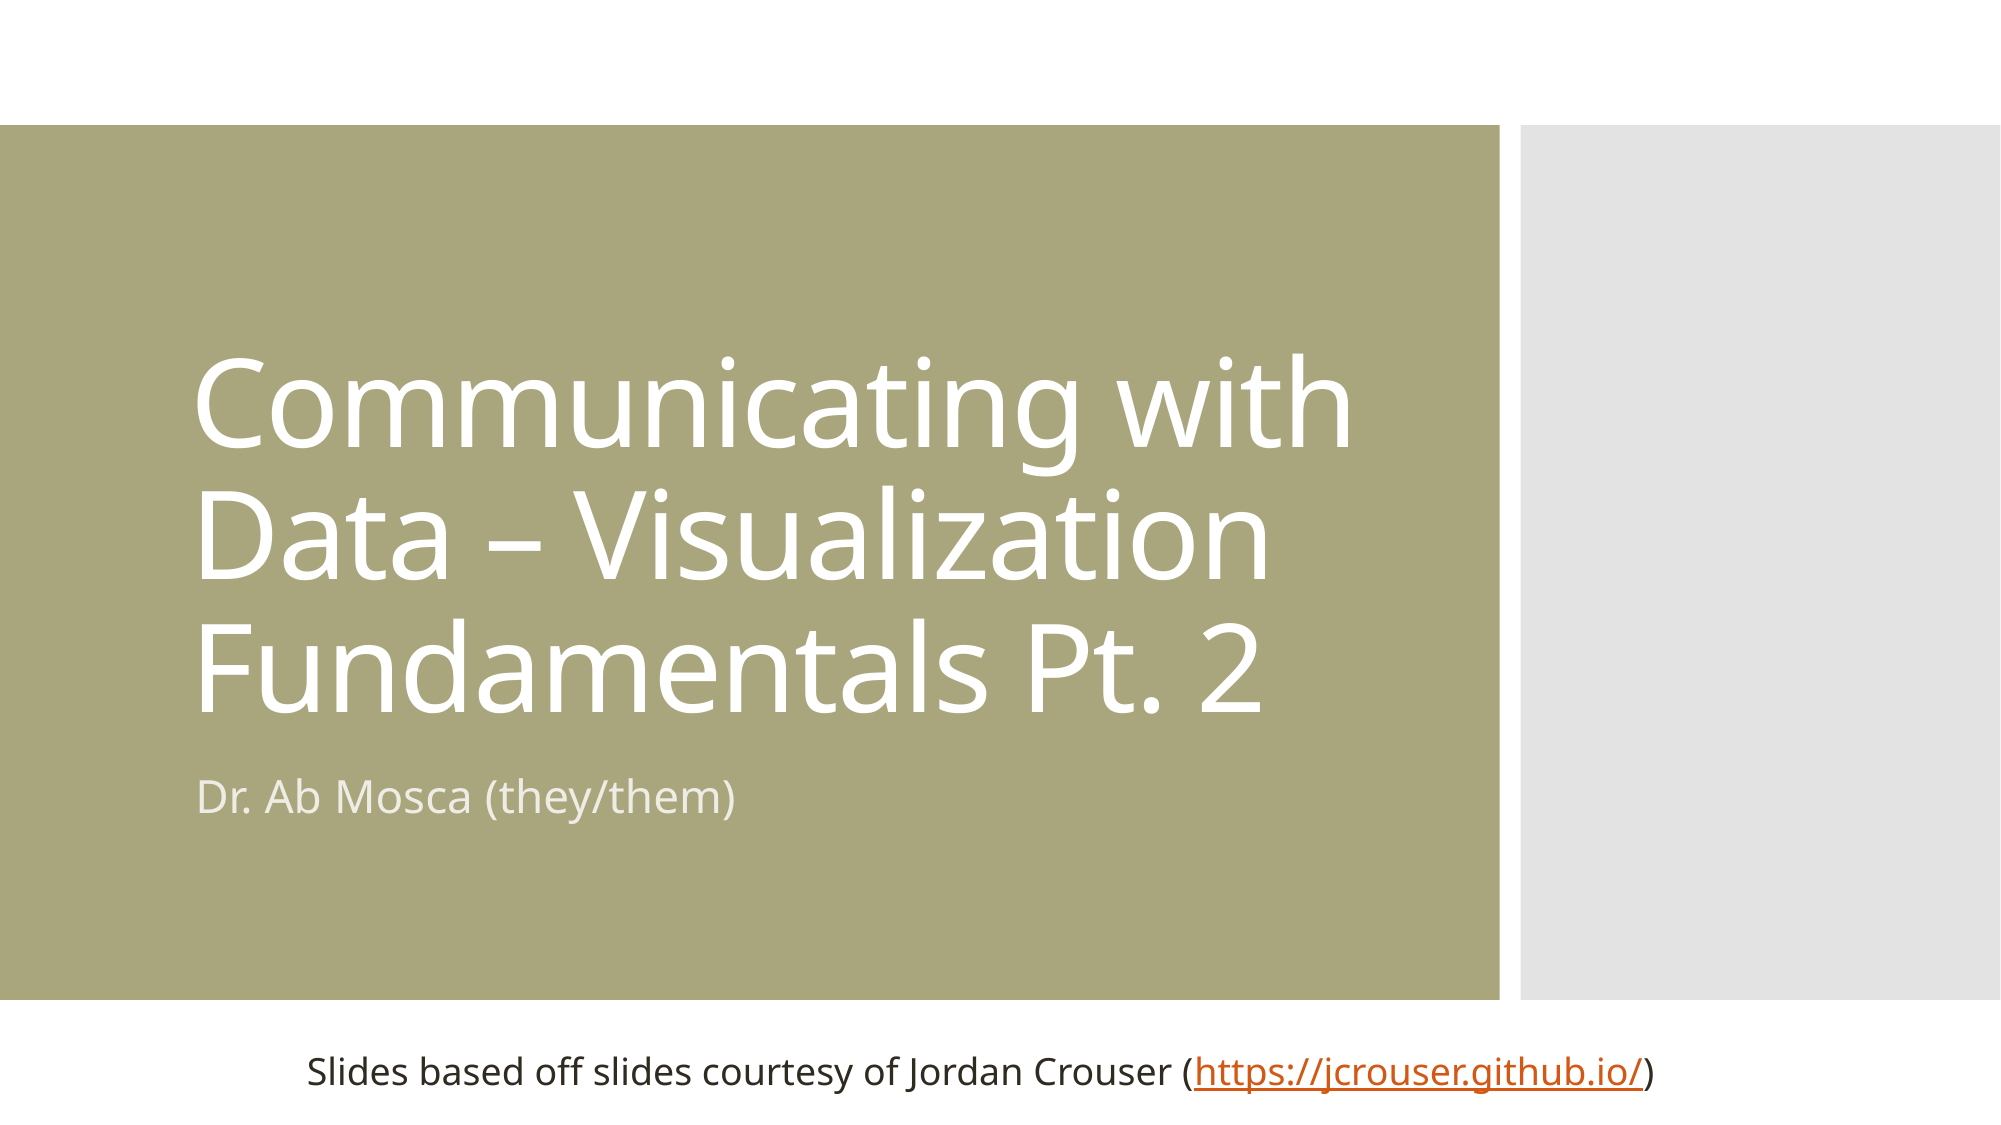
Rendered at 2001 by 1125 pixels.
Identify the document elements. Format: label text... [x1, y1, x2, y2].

subtitle Dr. Ab Mosca (they/them) [180, 766, 1381, 917]
text_box Slides based off slides courtesy of Jordan Crouser (https://jcrouser.github.io/) [292, 1040, 1679, 1107]
title Communicating with Data – Visualization Fundamentals Pt. 2 [175, 213, 1376, 747]
